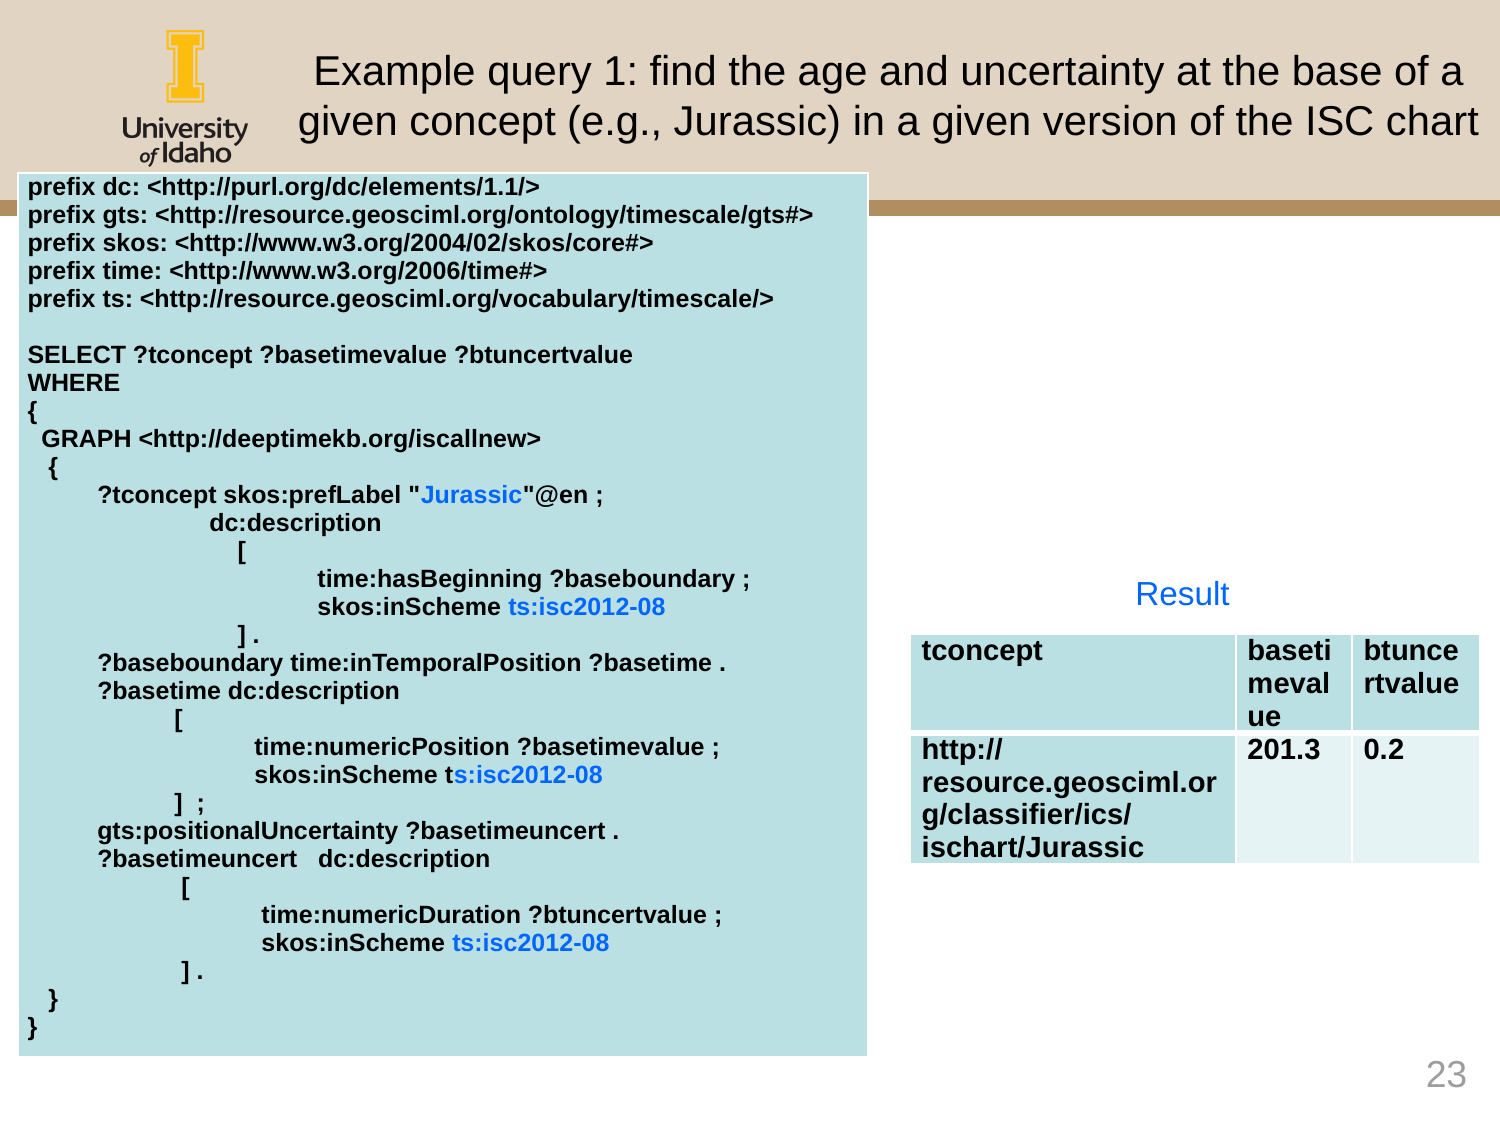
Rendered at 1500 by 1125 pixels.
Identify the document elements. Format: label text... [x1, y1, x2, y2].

table_header prefix dc: <http://purl.org/dc/elements/1.1/> prefix gts: <http://resource.geosciml.org/ontology/timescale/gts#> prefix skos: <http://www.w3.org/2004/02/skos/core#> prefix time: <http://www.w3.org/2006/time#> prefix ts: <http://resource.geosciml.org/vocabulary/timescale/> SELECT ?tconcept ?basetimevalue ?btuncertvalue WHERE { GRAPH <http://deeptimekb.org/iscallnew> { ?tconcept skos:prefLabel "Jurassic"@en ; dc:description [ time:hasBeginning ?baseboundary ; skos:inScheme ts:isc2012-08 ] . ?baseboundary time:inTemporalPosition ?basetime . ?basetime dc:description [ time:numericPosition ?basetimevalue ; skos:inScheme ts:isc2012-08 ] ; gts:positionalUncertainty ?basetimeuncert . ?basetimeuncert dc:description [ time:numericDuration ?btuncertvalue ; skos:inScheme ts:isc2012-08 ] . } } [19, 174, 867, 1056]
table_cell 0.2 [1353, 736, 1479, 863]
slide_number 23 [1399, 1042, 1483, 1118]
picture [123, 30, 248, 167]
text_box Result [902, 565, 1463, 620]
table_header tconcept [911, 635, 1235, 730]
table_header btuncertvalue [1353, 635, 1479, 730]
table_header basetimevalue [1237, 635, 1351, 730]
table_cell http://resource.geosciml.org/classifier/ics/ischart/Jurassic [911, 736, 1235, 863]
table_cell 201.3 [1237, 736, 1351, 863]
title Example query 1: find the age and uncertainty at the base of a given concept (e.g., Jurassic) in a given version of the ISC chart [277, 0, 1500, 188]
